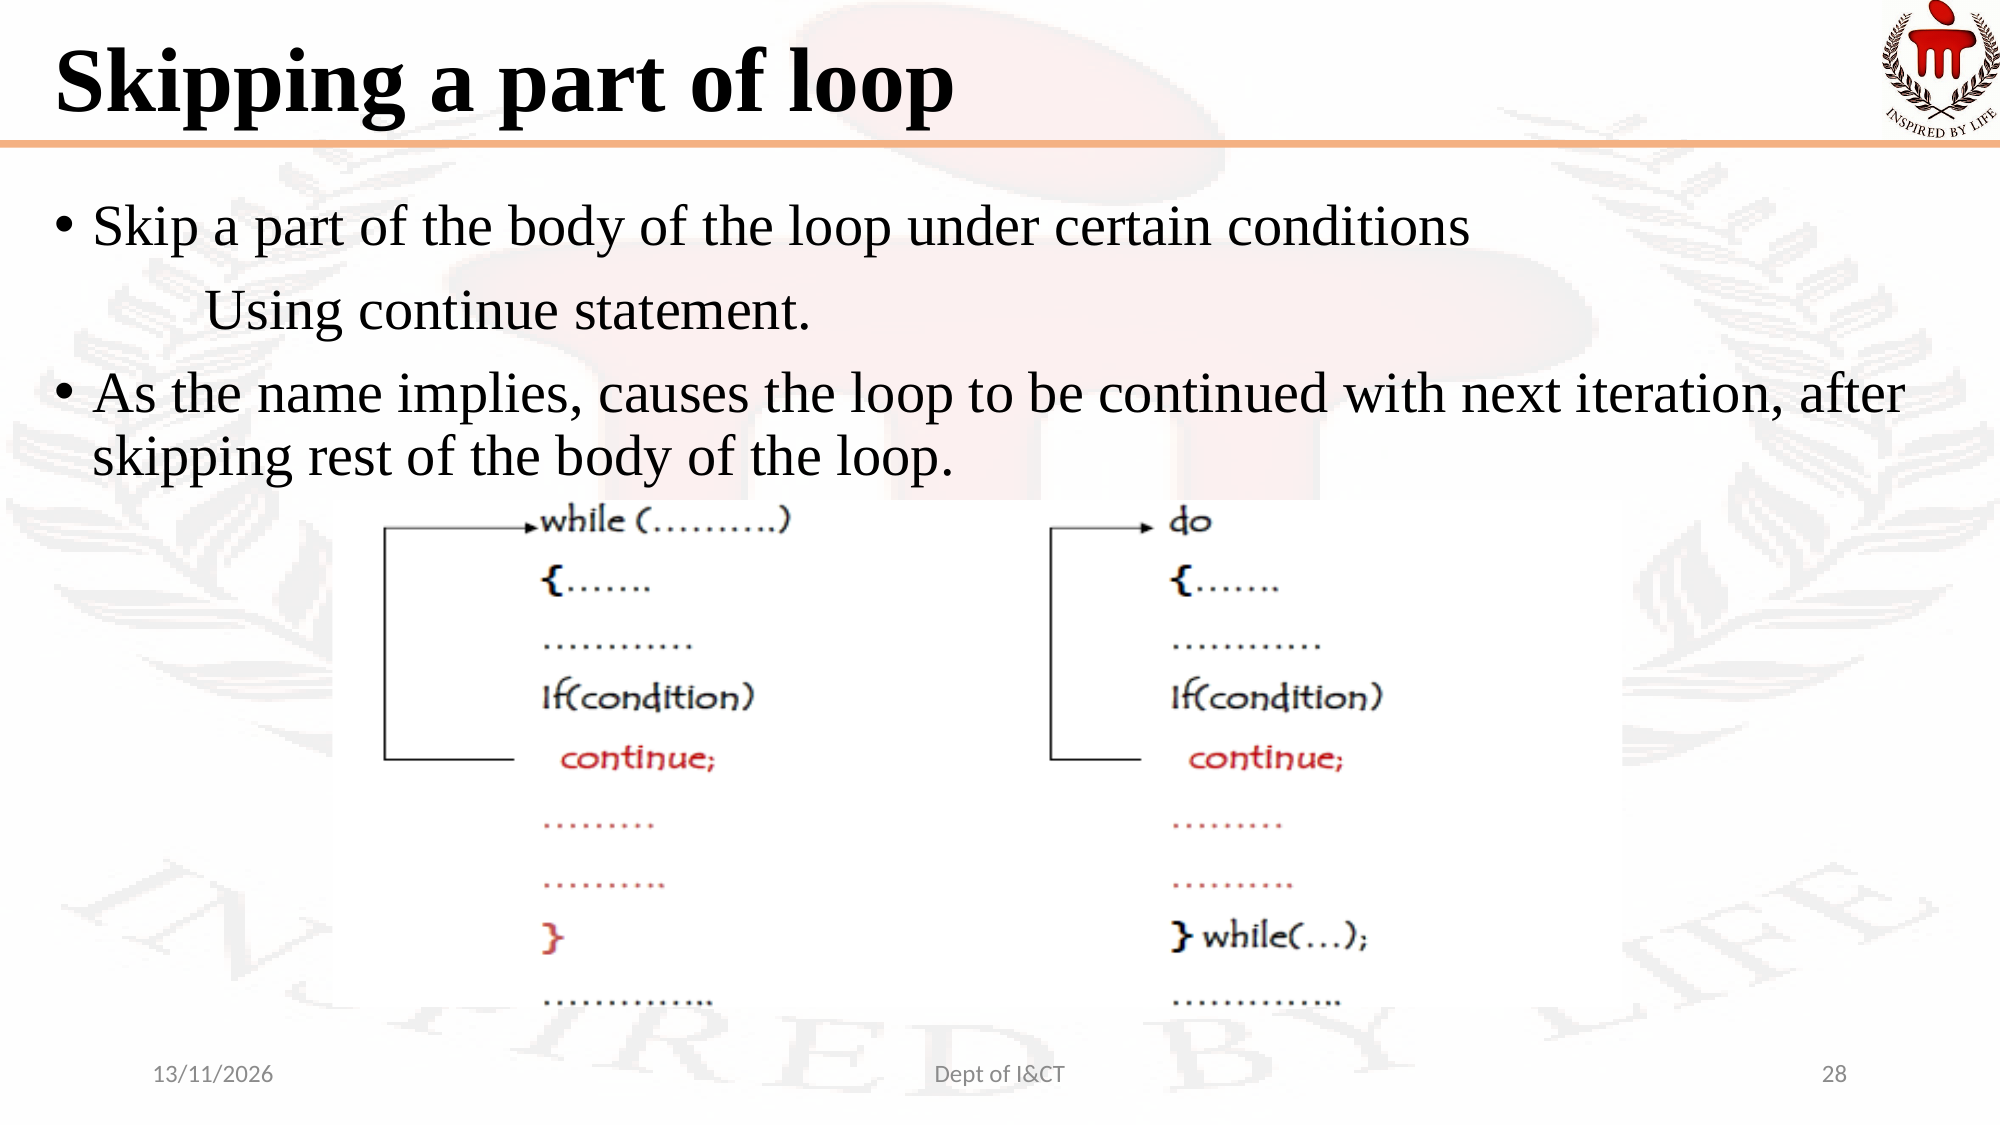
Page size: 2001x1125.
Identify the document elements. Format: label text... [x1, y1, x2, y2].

picture [1882, 0, 2000, 140]
picture [332, 500, 1623, 1007]
title Skipping a part of loop [39, 22, 1863, 141]
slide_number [137, 1042, 588, 1103]
footer Dept of I&CT [662, 1042, 1338, 1103]
slide_number 28 [1412, 1042, 1863, 1103]
list Skip a part of the body of the loop under certain conditions Using continue statement. As the name implies, causes the loop to be continued with next iteration, after skipping rest of the body of the loop. [39, 187, 1965, 1029]
